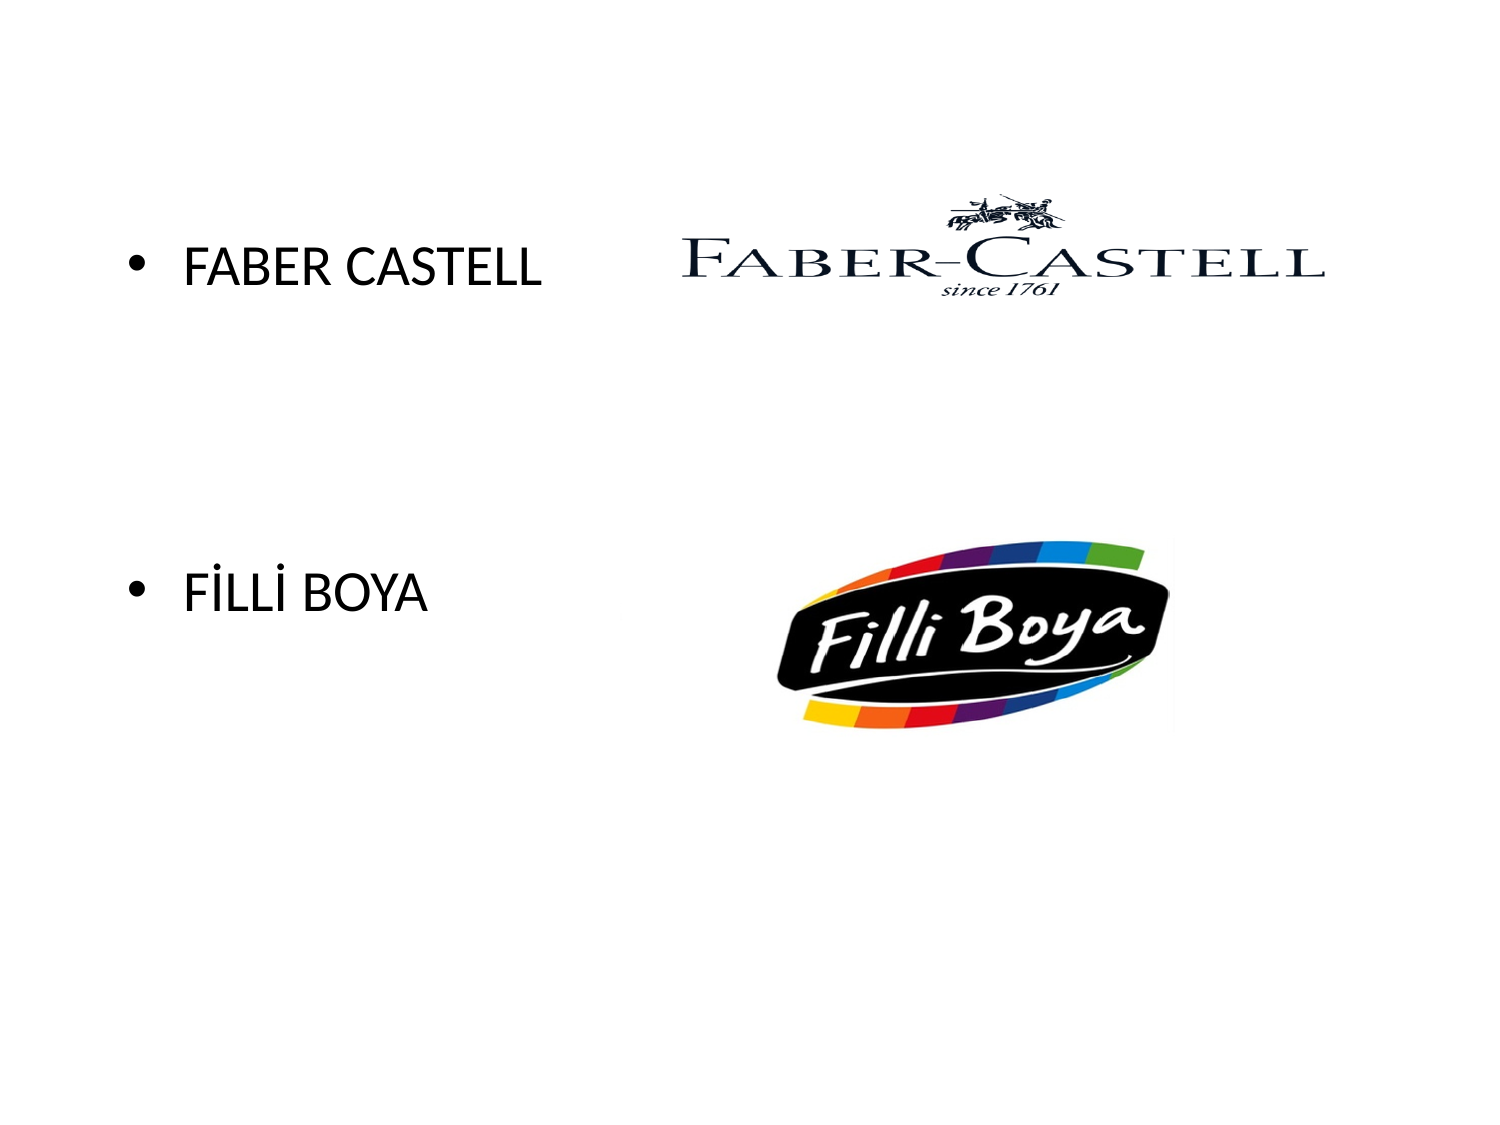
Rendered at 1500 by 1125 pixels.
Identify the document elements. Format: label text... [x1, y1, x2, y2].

picture [655, 184, 1349, 305]
picture [619, 503, 1377, 764]
list FABER CASTELL FİLLİ BOYA [111, 219, 1129, 854]
